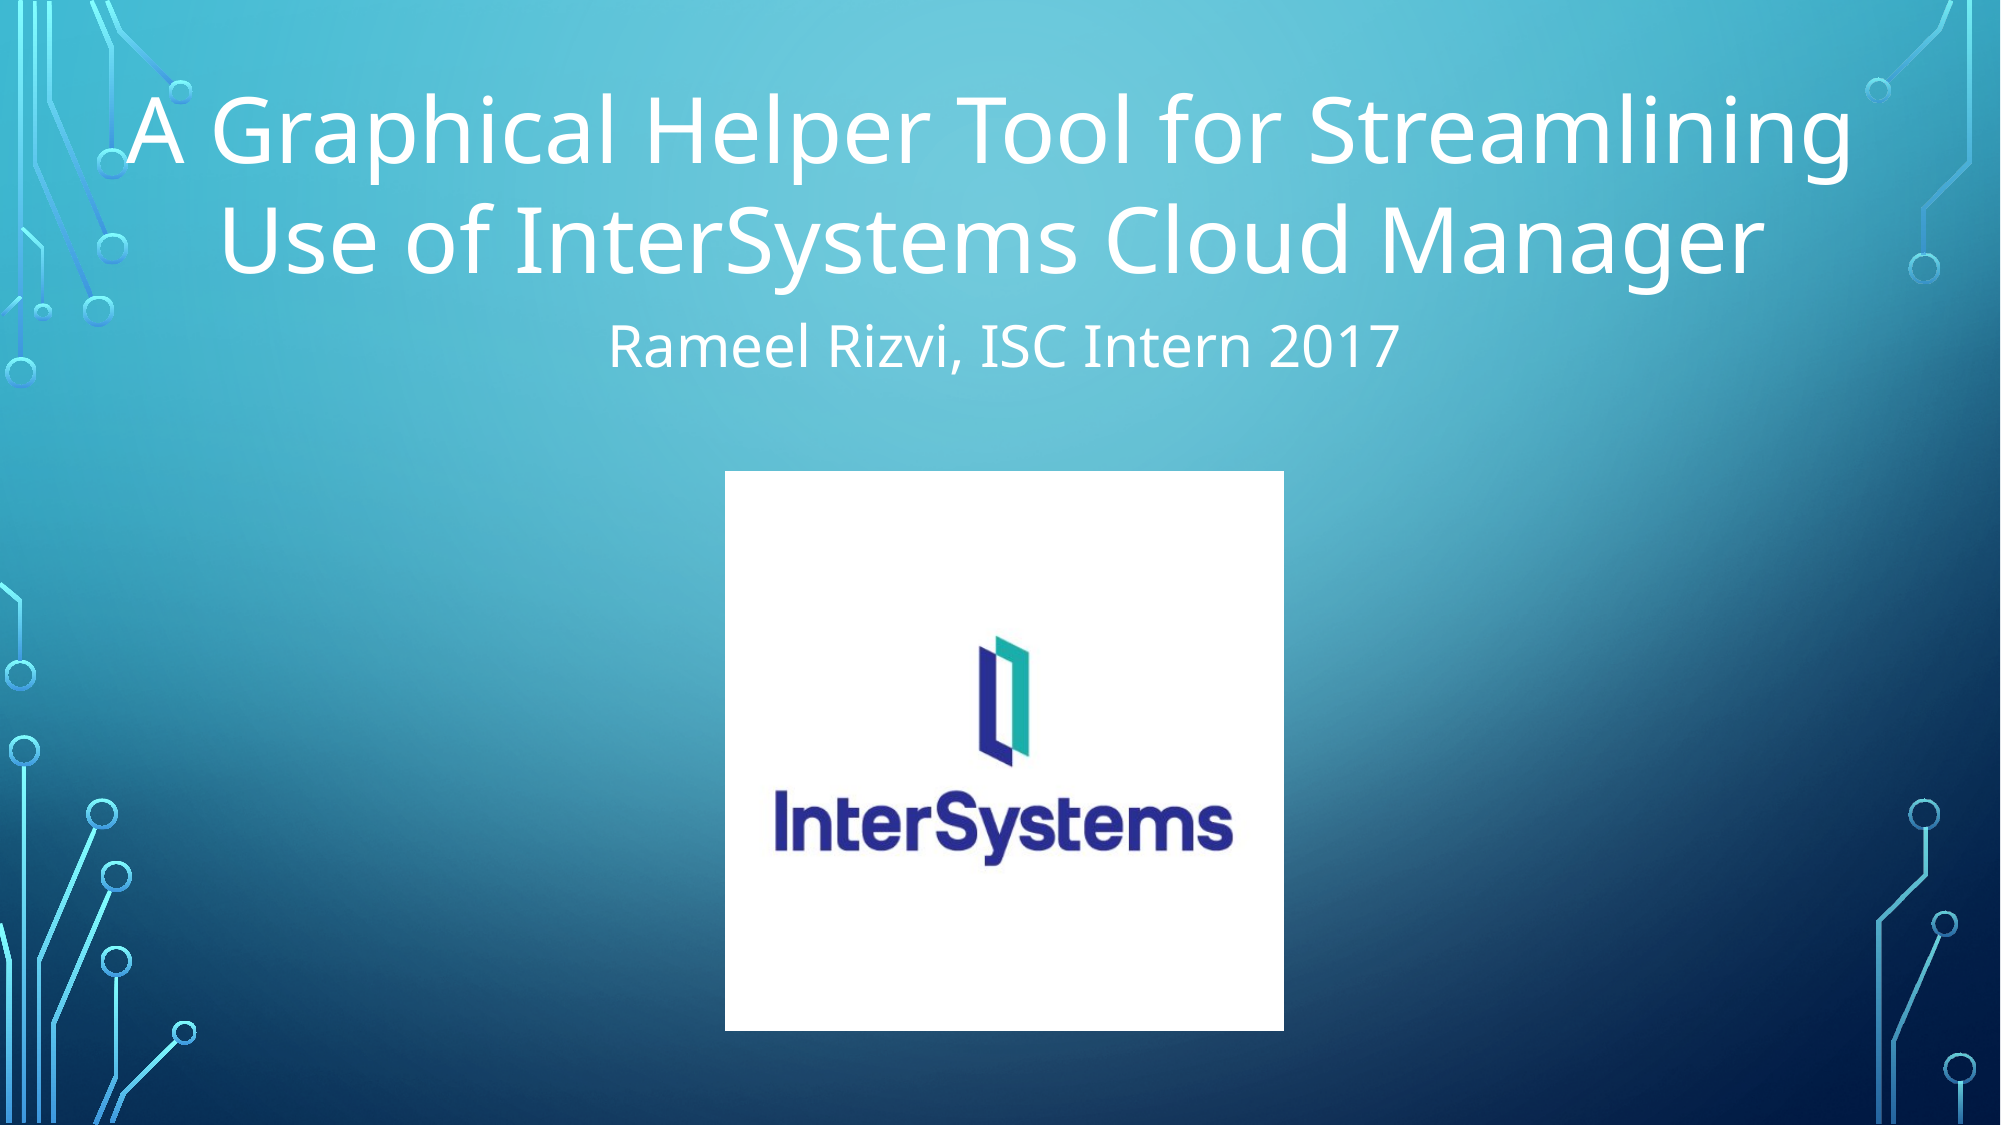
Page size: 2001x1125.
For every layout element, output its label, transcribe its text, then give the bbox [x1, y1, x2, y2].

text_box Rameel Rizvi, ISC Intern 2017 [592, 301, 1417, 387]
picture [724, 471, 1285, 1031]
text_box A Graphical Helper Tool for Streamlining Use of InterSystems Cloud Manager [111, 64, 1898, 300]
